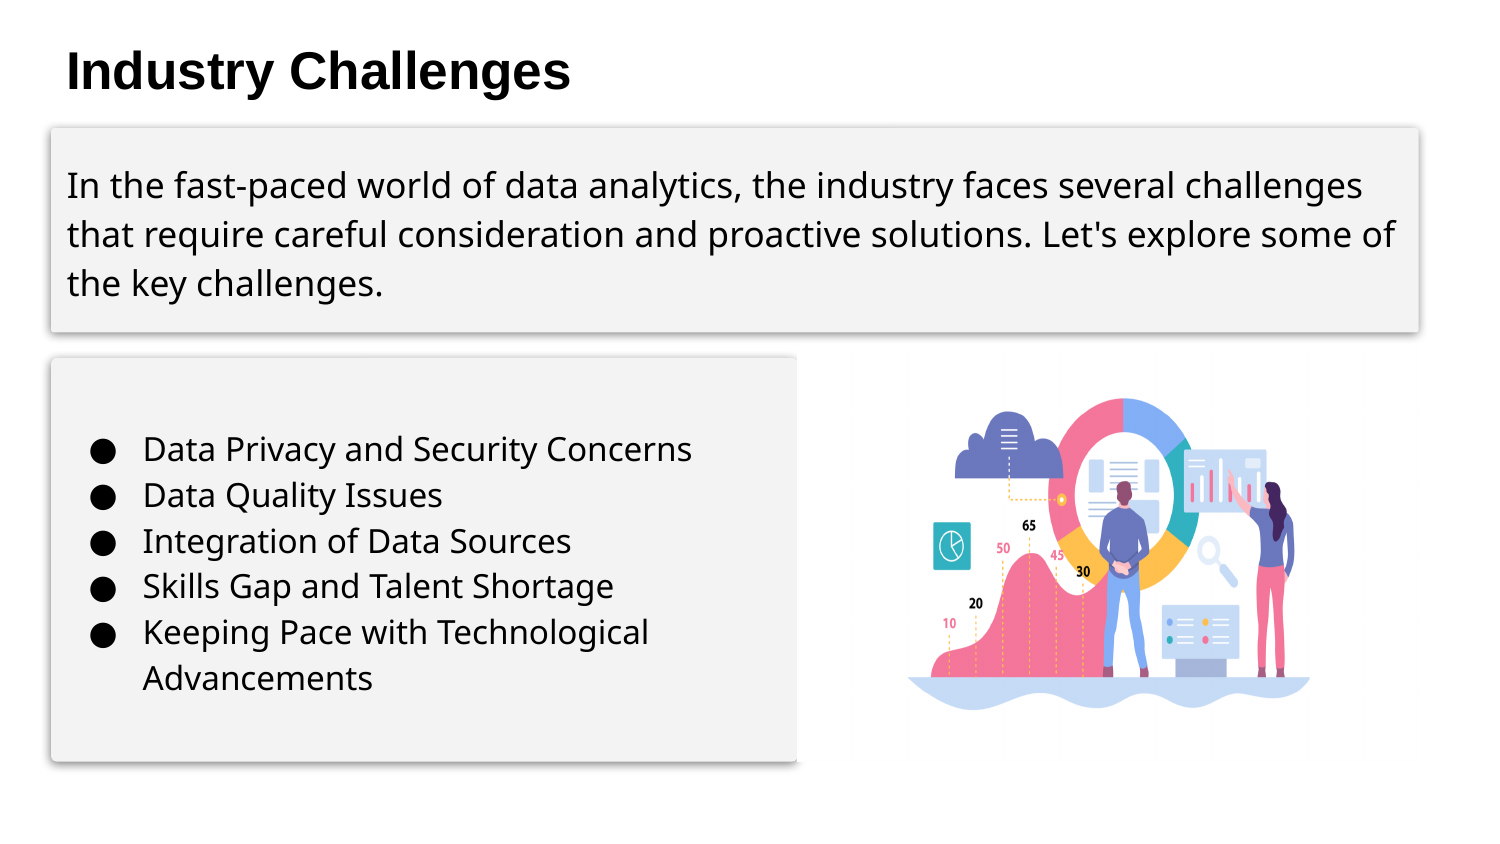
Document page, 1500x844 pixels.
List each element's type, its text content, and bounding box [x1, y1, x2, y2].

text_box In the fast-paced world of data analytics, the industry faces several challenges that require careful consideration and proactive solutions. Let's explore some of the key challenges. [51, 128, 1419, 333]
text_box Data Privacy and Security Concerns Data Quality Issues Integration of Data Sources Skills Gap and Talent Shortage Keeping Pace with Technological Advancements [51, 357, 792, 762]
title Industry Challenges [51, 21, 1449, 116]
picture [797, 345, 1419, 762]
